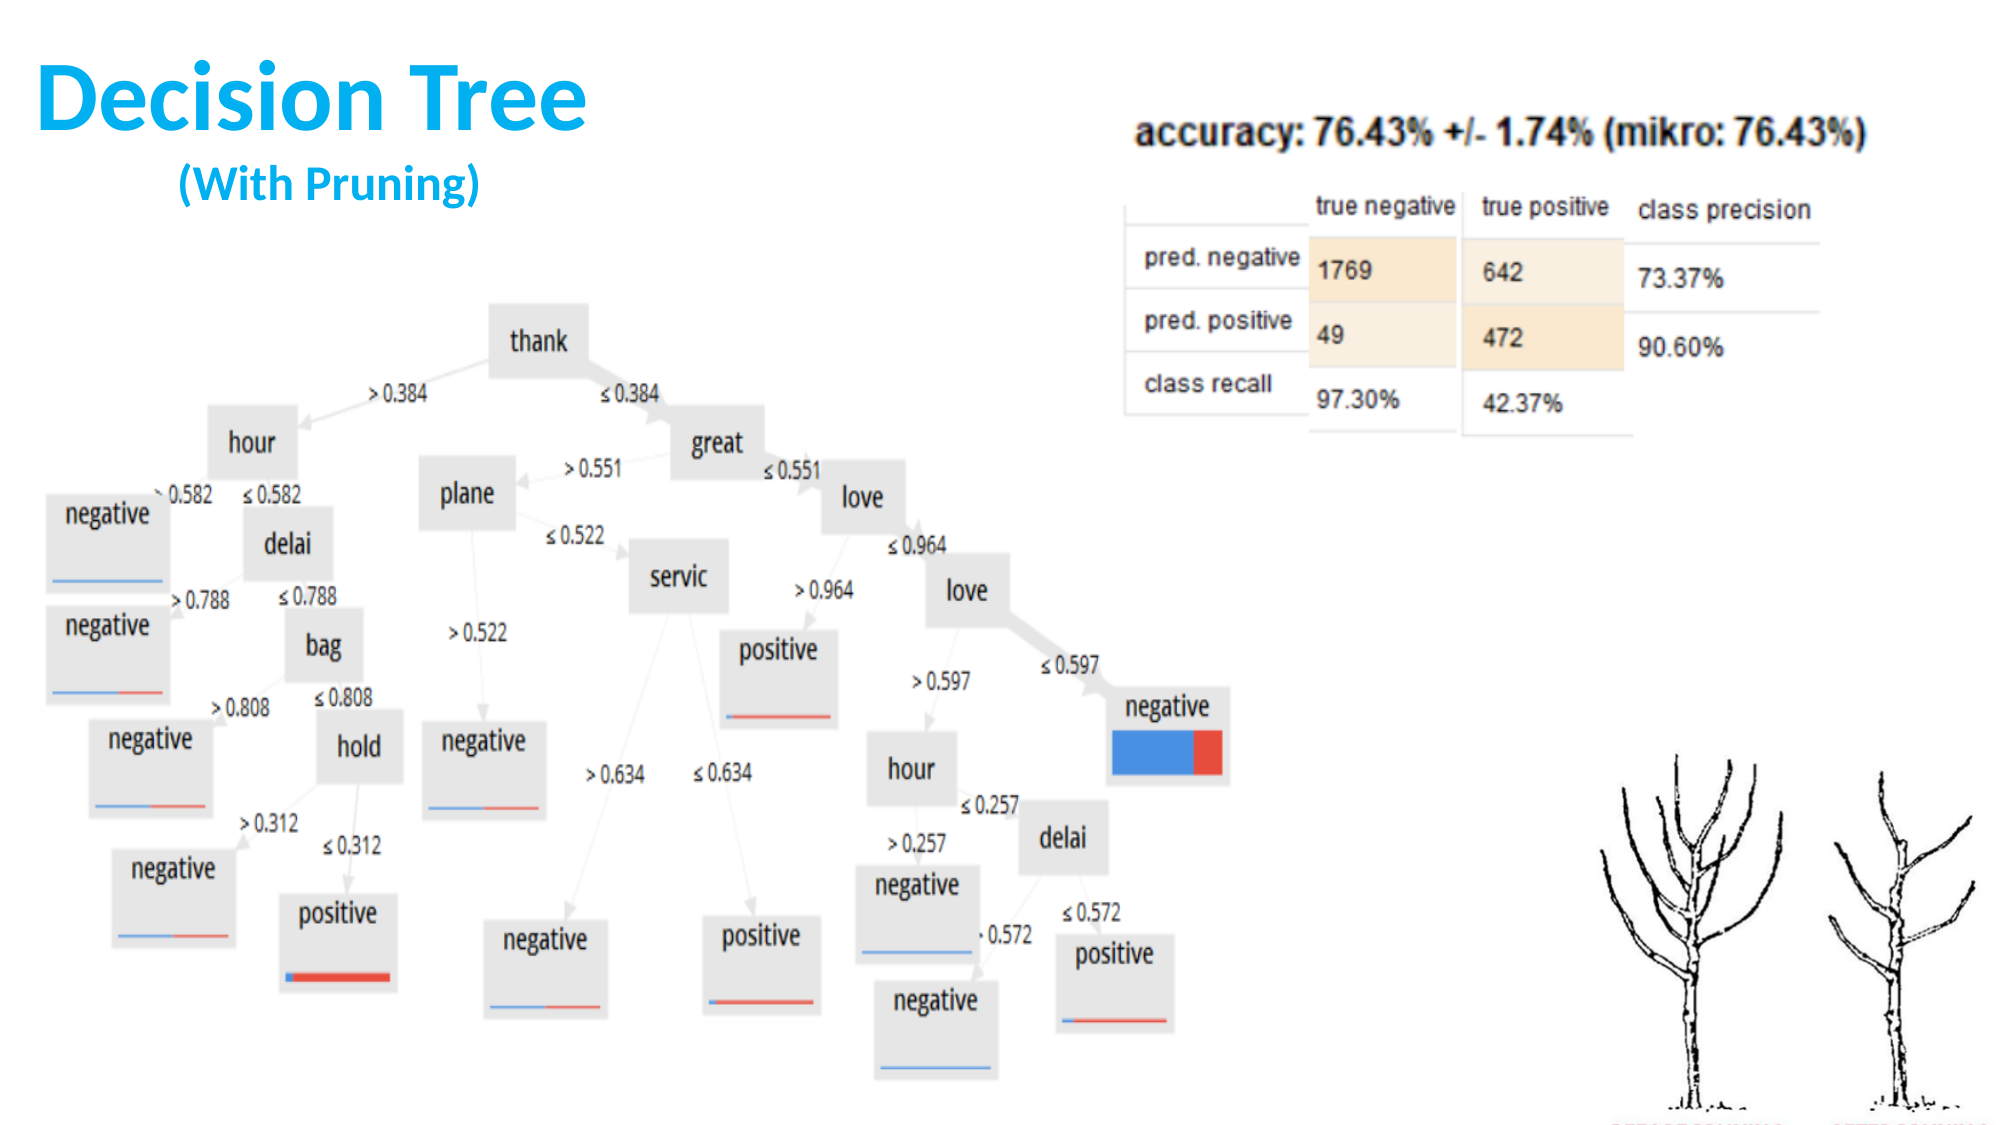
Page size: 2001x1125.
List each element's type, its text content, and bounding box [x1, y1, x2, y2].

text_box Decision Tree (With Pruning) [21, 23, 638, 219]
picture [1572, 747, 2000, 1125]
picture [26, 75, 1935, 1102]
